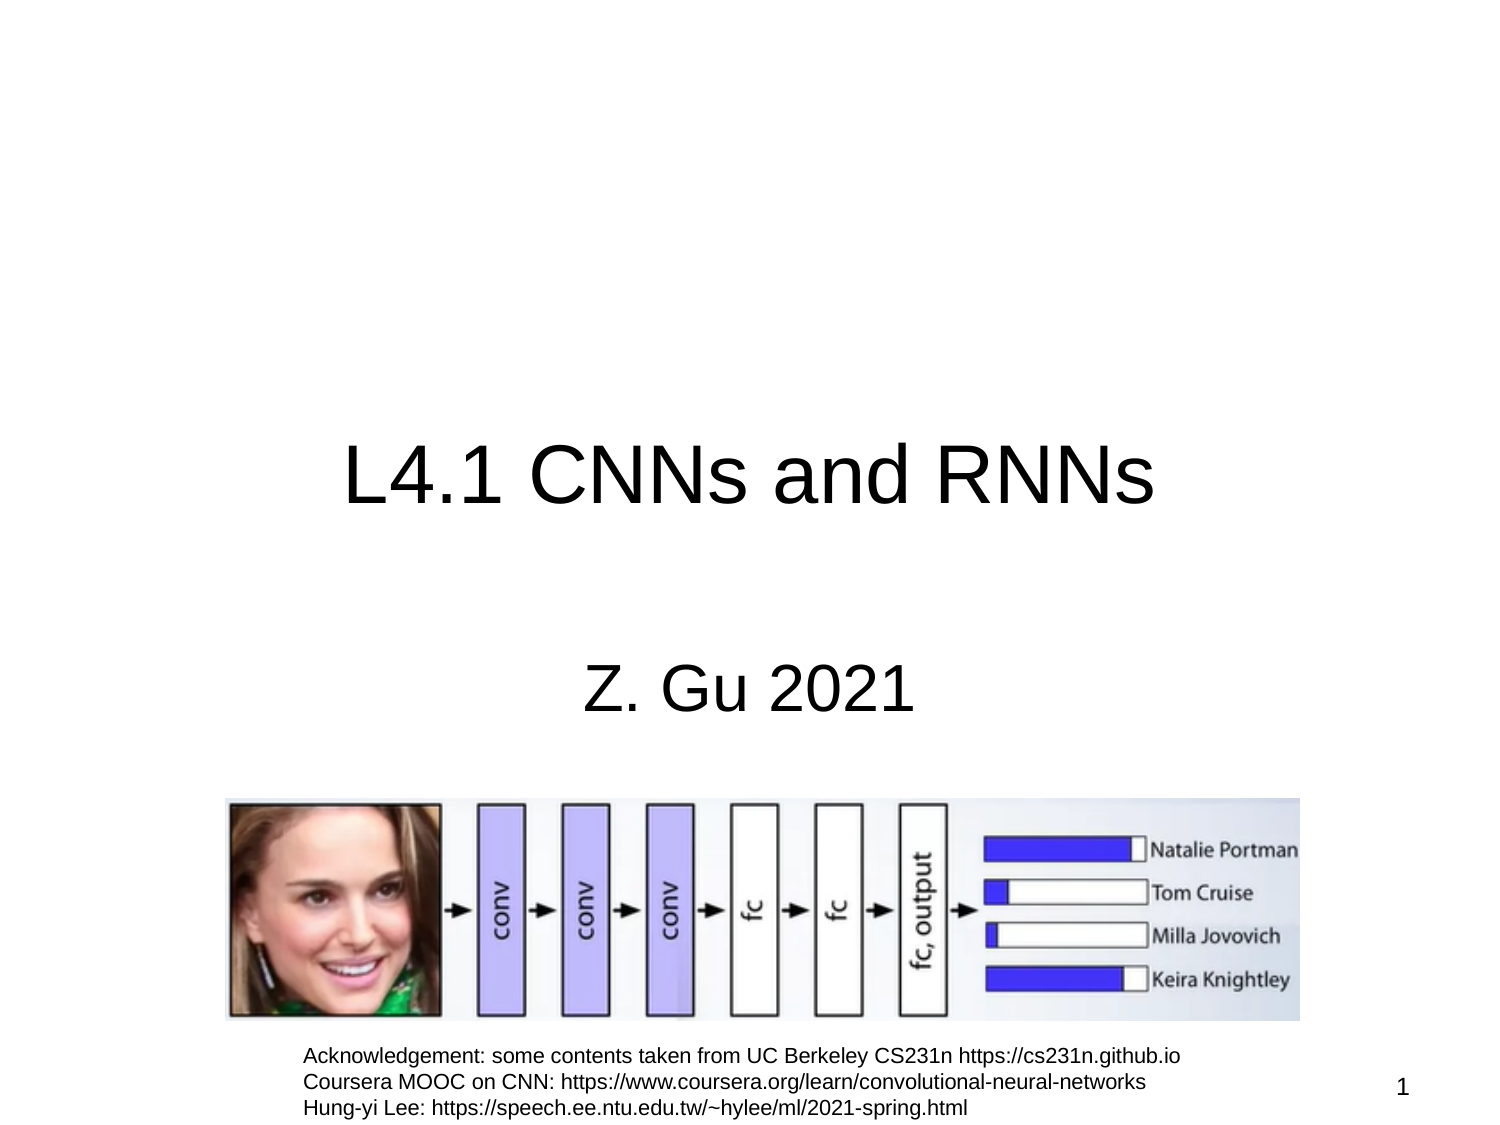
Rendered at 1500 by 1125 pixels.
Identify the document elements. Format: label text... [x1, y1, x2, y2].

subtitle Z. Gu 2021 [224, 637, 1276, 798]
slide_number 1 [1237, 1062, 1426, 1103]
title L4.1 CNNs and RNNs [112, 349, 1388, 591]
text_box Acknowledgement: some contents taken from UC Berkeley CS231n https://cs231n.github.io Coursera MOOC on CNN: https://www.coursera.org/learn/convolutional-neural-networks Hung-yi Lee: https://speech.ee.ntu.edu.tw/~hylee/ml/2021-spring.html [288, 1033, 1237, 1125]
picture [224, 798, 1301, 1021]
